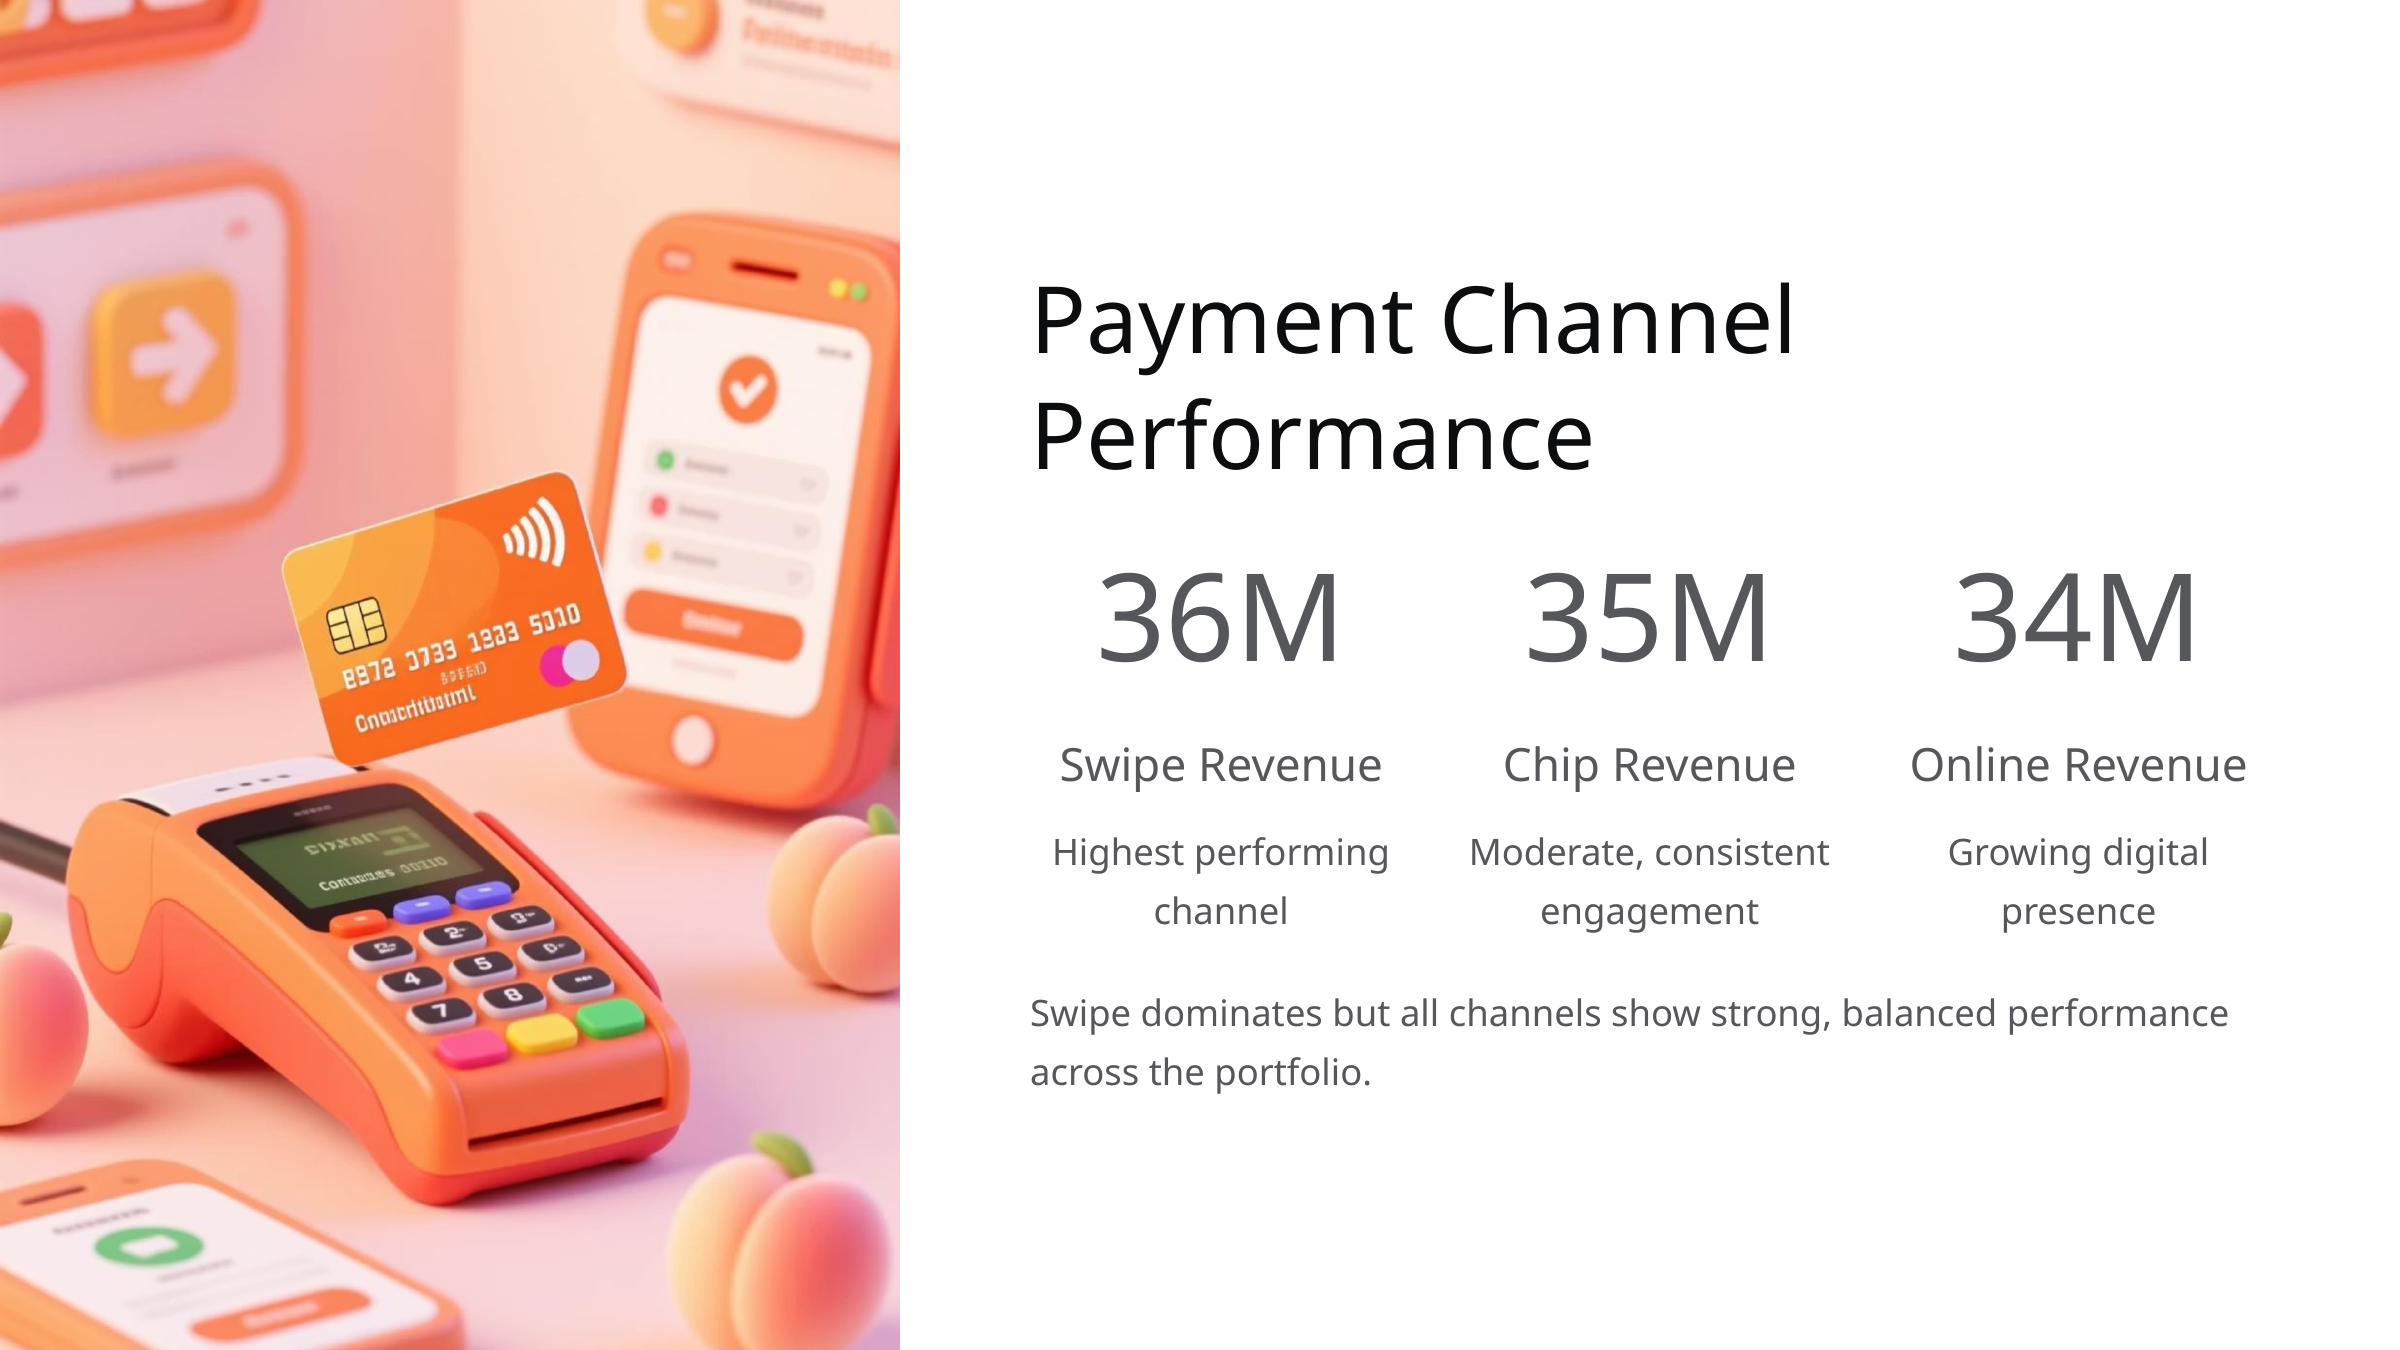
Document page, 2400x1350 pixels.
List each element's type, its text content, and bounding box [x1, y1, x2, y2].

text_box Payment Channel Performance [1030, 256, 2270, 490]
text_box 36M [1030, 563, 1413, 687]
text_box Chip Revenue [1458, 732, 1841, 791]
text_box Growing digital presence [1887, 813, 2270, 933]
text_box 34M [1887, 563, 2270, 687]
text_box Highest performing channel [1030, 813, 1413, 933]
text_box Swipe Revenue [1030, 732, 1413, 791]
picture [0, 0, 900, 1350]
text_box Moderate, consistent engagement [1458, 813, 1841, 933]
text_box 35M [1458, 563, 1841, 687]
text_box Online Revenue [1887, 732, 2270, 791]
text_box Swipe dominates but all channels show strong, balanced performance across the portfolio. [1030, 974, 2270, 1094]
